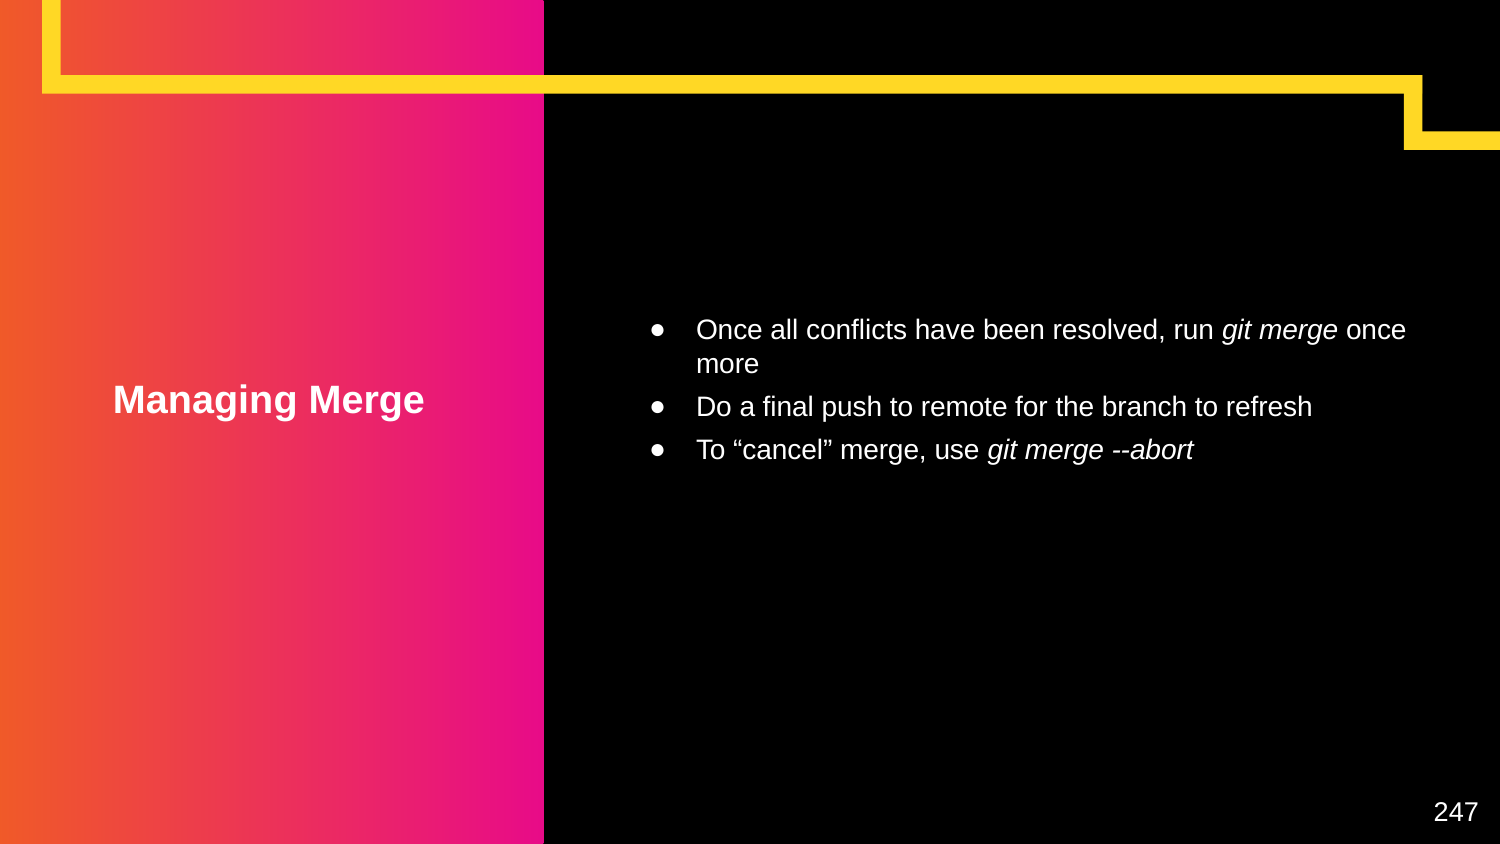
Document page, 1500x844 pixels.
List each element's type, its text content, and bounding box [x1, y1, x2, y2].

title Managing Merge [42, 343, 433, 430]
slide_number ‹#› [1403, 779, 1494, 844]
text_box Once all conflicts have been resolved, run git merge once more Do a final push to remote for the branch to refresh To “cancel” merge, use git merge --abort [620, 304, 1457, 474]
